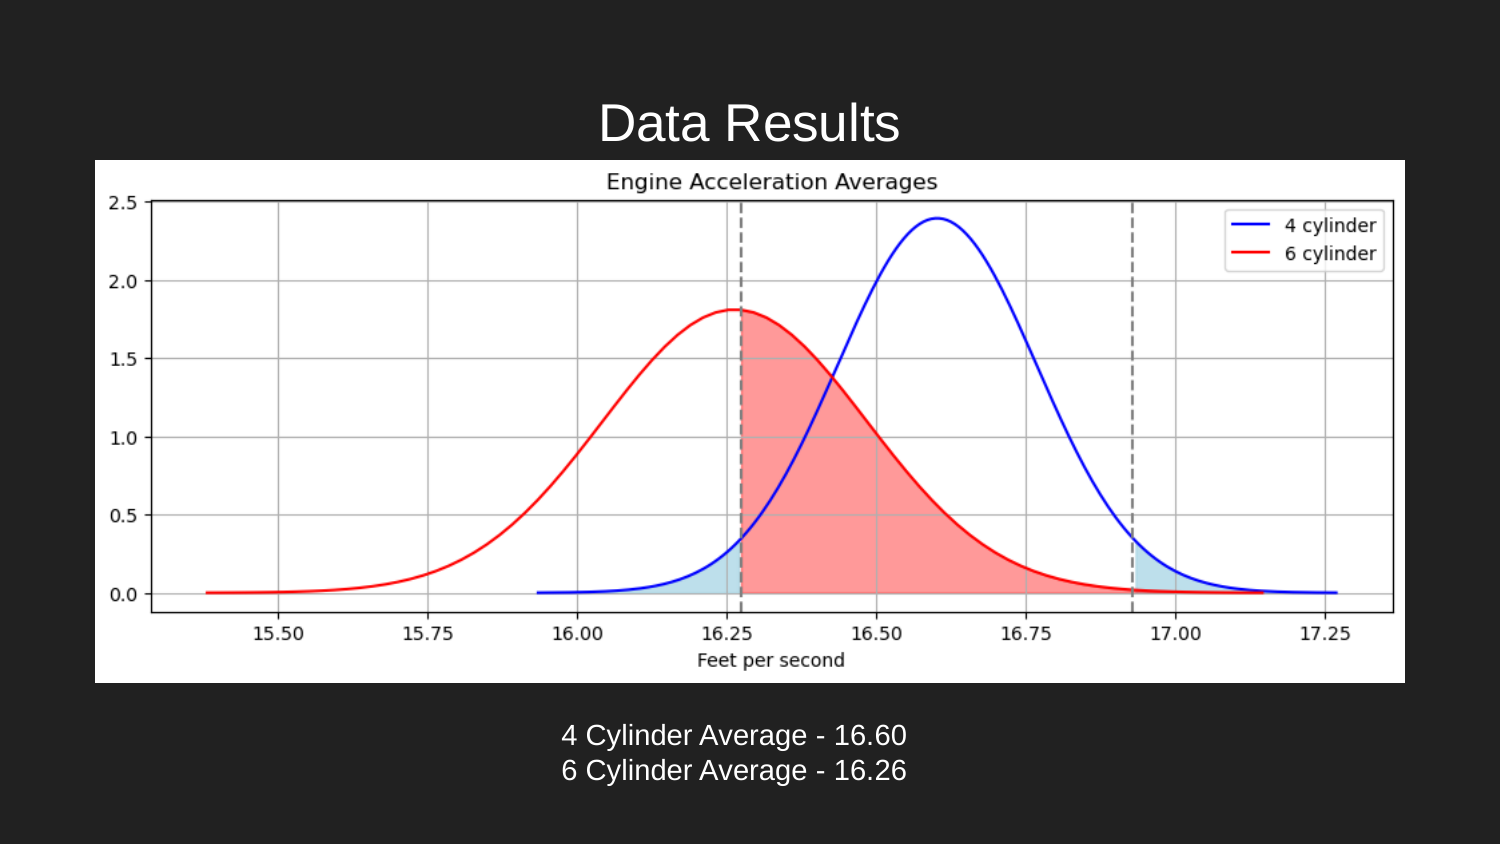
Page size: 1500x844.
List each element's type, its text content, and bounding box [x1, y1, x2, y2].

title Data Results [51, 72, 1449, 167]
text_box 4 Cylinder Average - 16.60 6 Cylinder Average - 16.26 [533, 700, 936, 805]
text_box [196, 691, 1273, 813]
picture [95, 160, 1405, 683]
